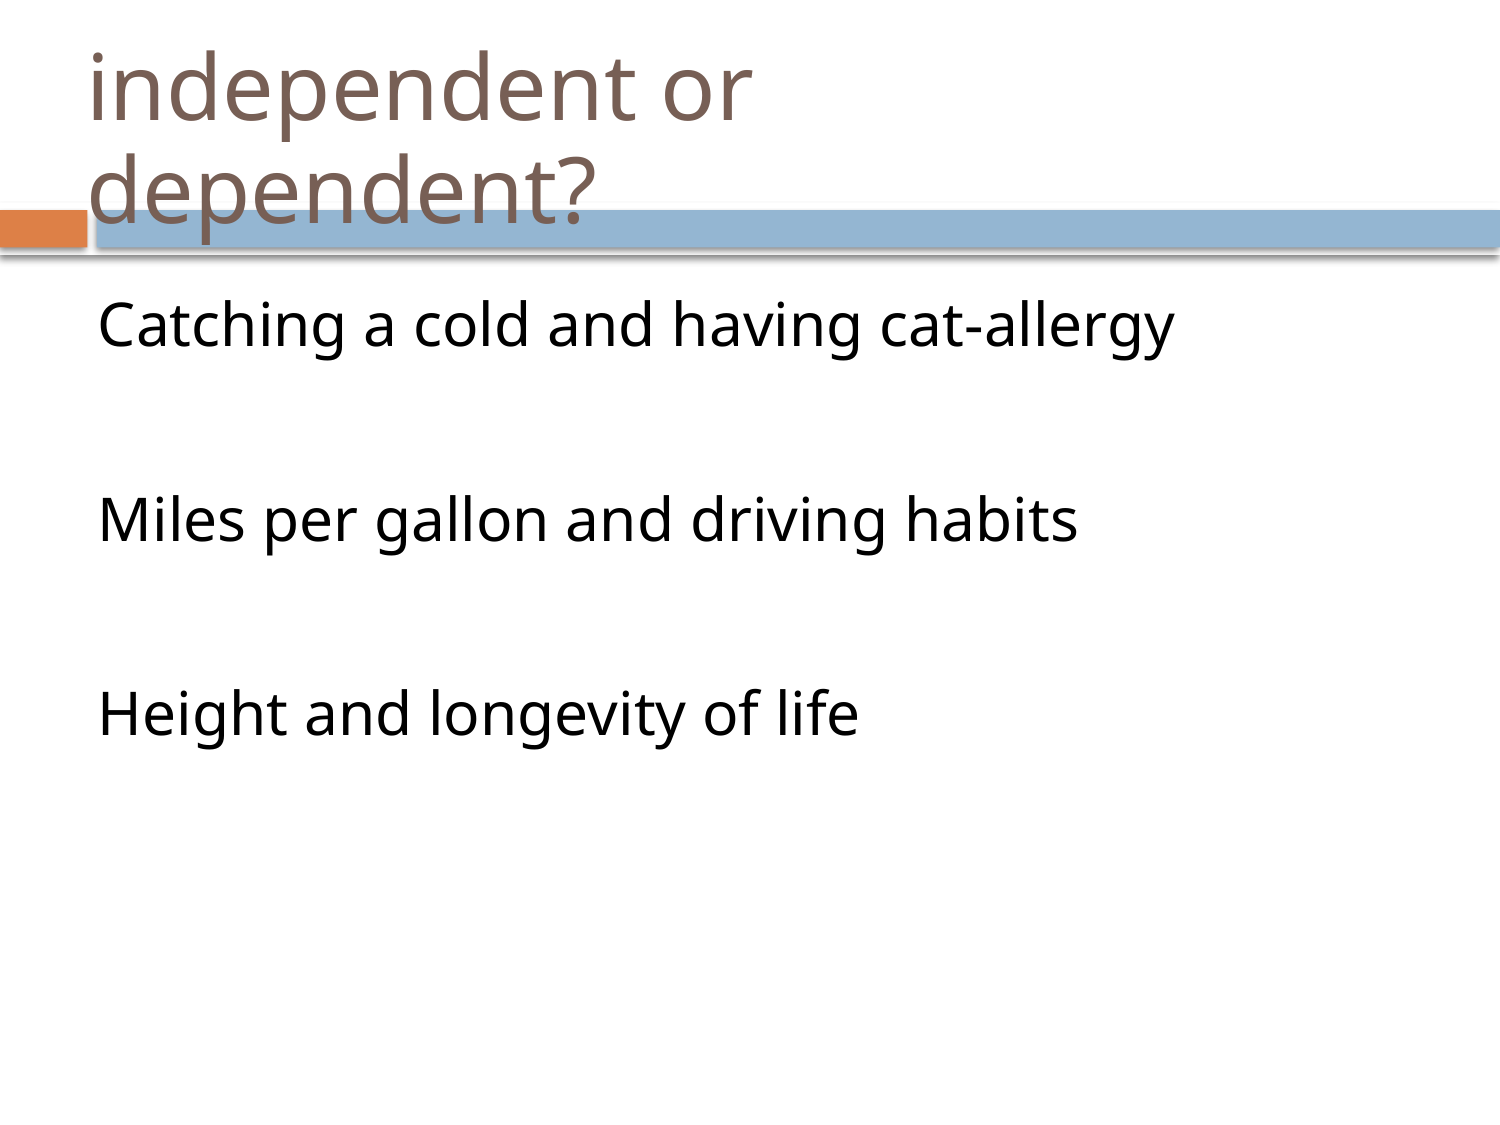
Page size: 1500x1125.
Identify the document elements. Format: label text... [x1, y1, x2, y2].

list Catching a cold and having cat-allergy Miles per gallon and driving habits Height and longevity of life [87, 287, 1438, 934]
title independent or dependent? [75, 33, 1118, 249]
